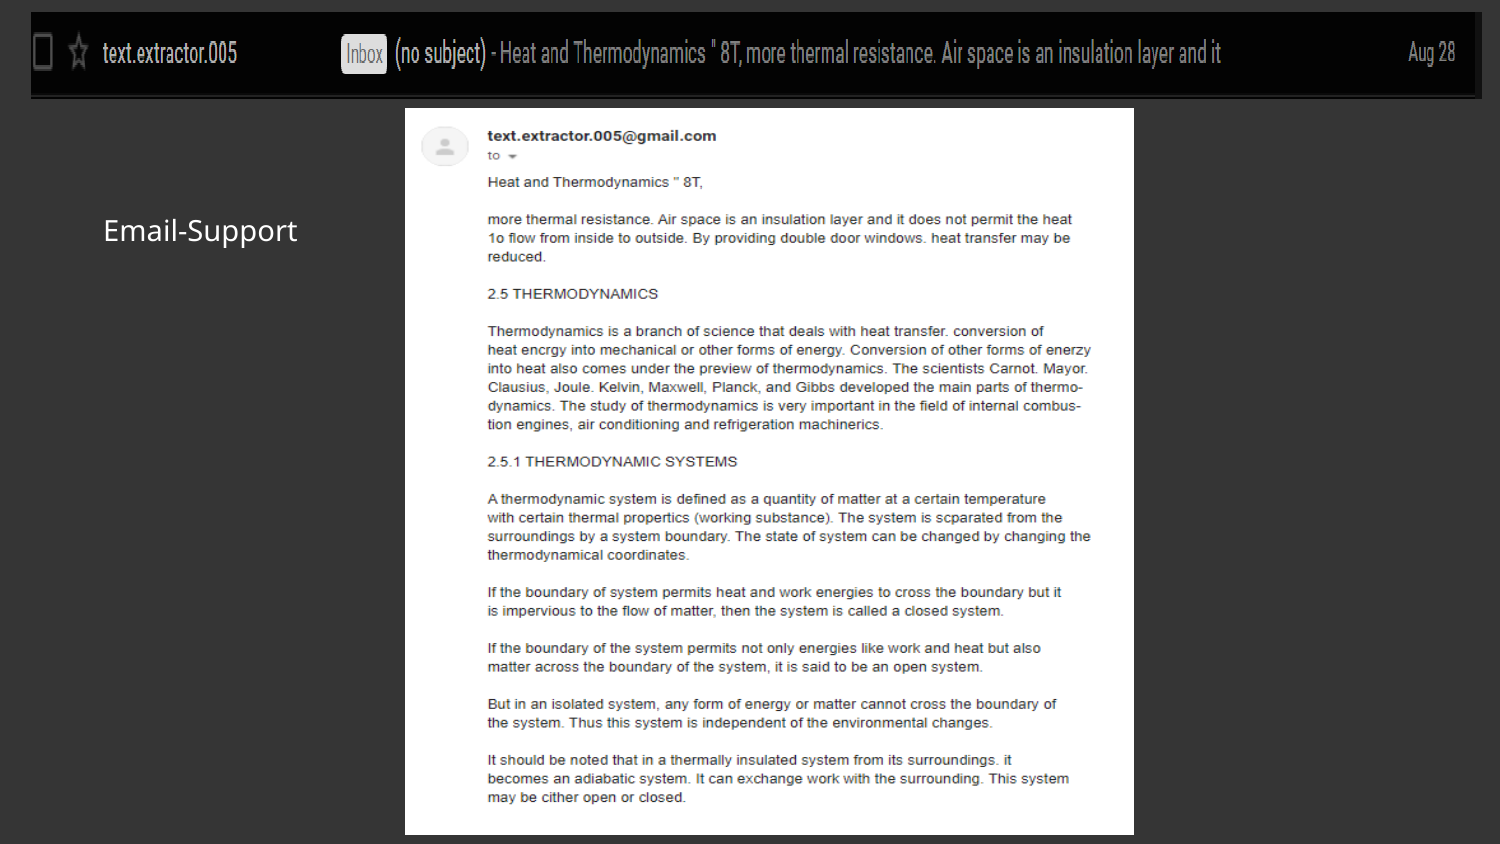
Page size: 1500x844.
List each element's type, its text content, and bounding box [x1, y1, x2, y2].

picture [31, 12, 1483, 100]
text_box Email-Support [88, 197, 316, 297]
picture [405, 108, 1135, 836]
